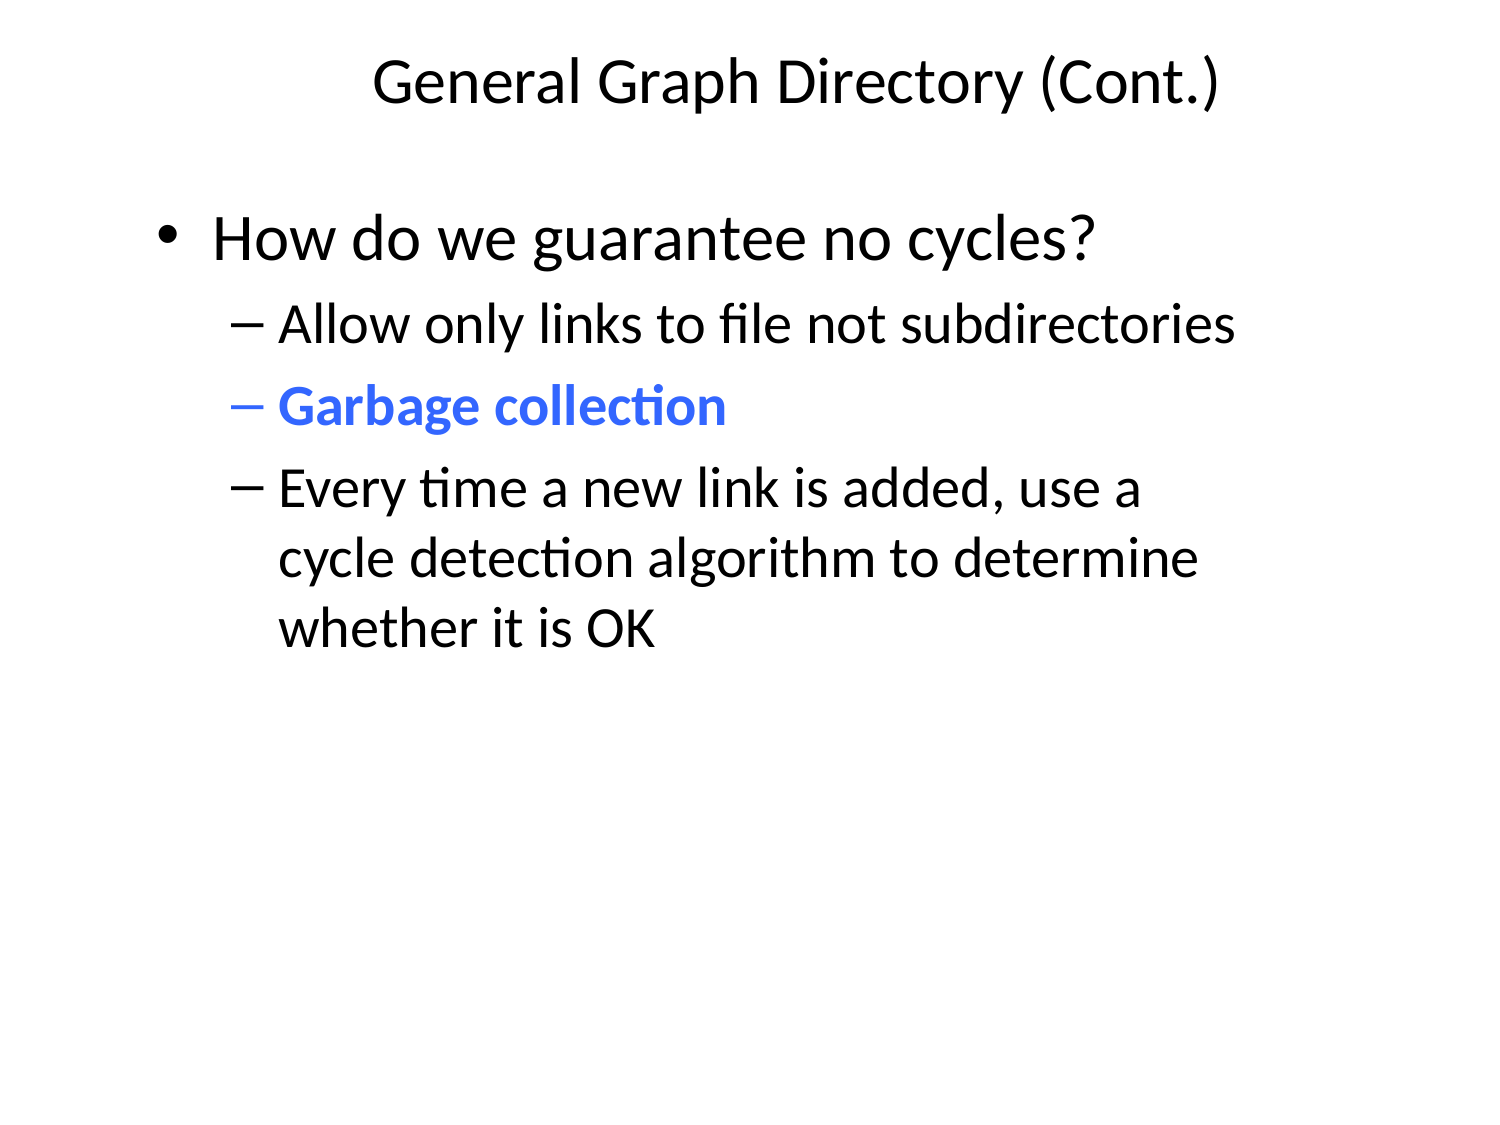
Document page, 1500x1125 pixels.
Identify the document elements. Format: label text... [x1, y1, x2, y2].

list How do we guarantee no cycles? Allow only links to file not subdirectories Garbage collection Every time a new link is added, use a cycle detection algorithm to determine whether it is OK [141, 186, 1283, 930]
title General Graph Directory (Cont.) [165, 29, 1430, 124]
